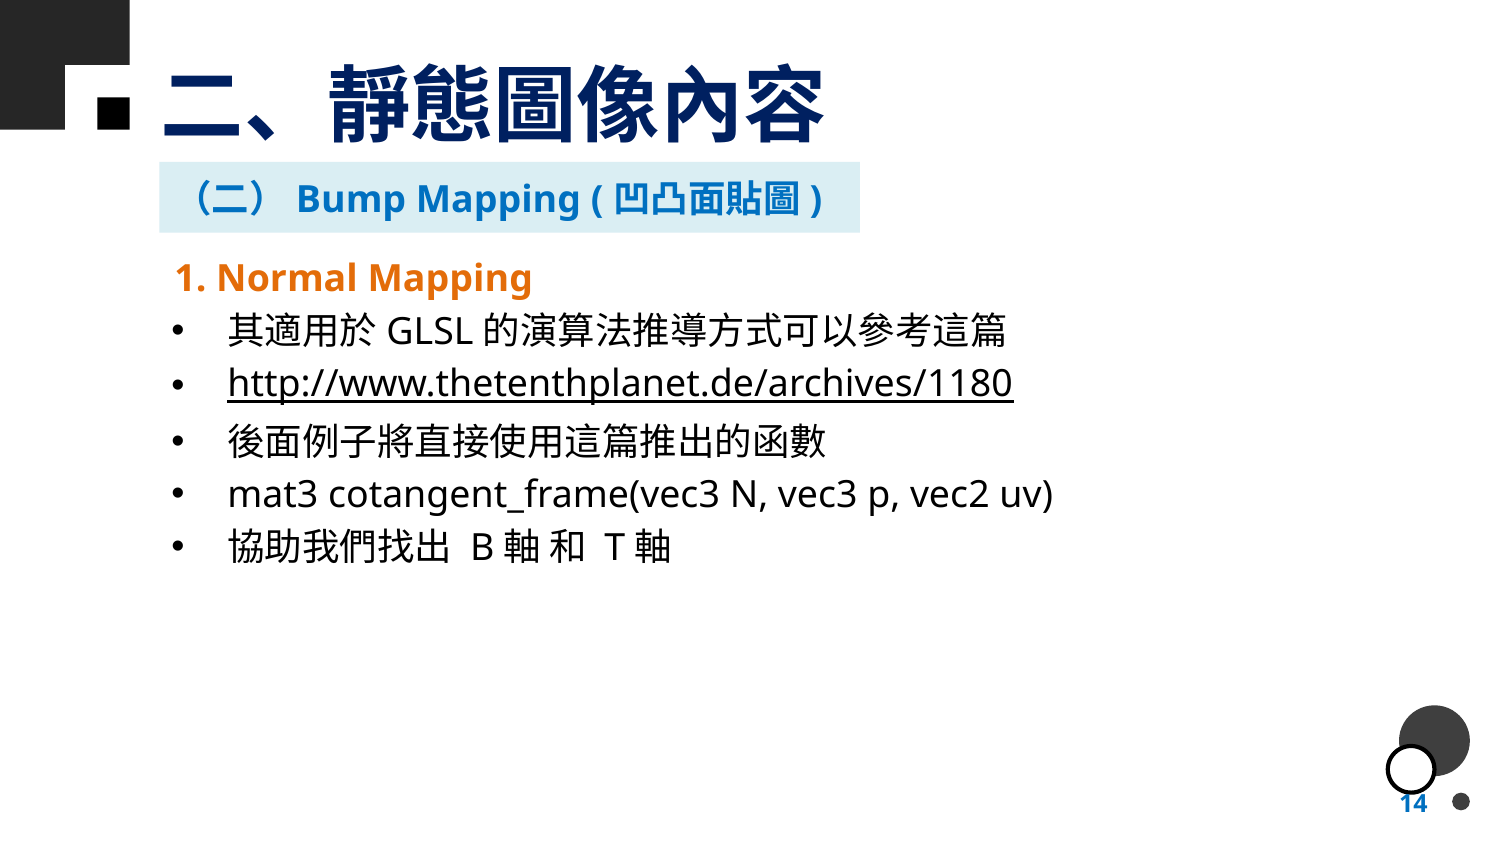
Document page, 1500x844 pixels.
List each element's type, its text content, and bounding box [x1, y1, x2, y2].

text_box 其適用於GLSL的演算法推導方式可以參考這篇 http://www.thetenthplanet.de/archives/1180 後面例子將直接使用這篇推出的函數 mat3 cotangent_frame(vec3 N, vec3 p, vec2 uv) 協助我們找出 B軸 和 T軸 [137, 299, 1379, 683]
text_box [0, 0, 130, 130]
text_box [1387, 705, 1471, 811]
text_box （二）Bump Mapping (凹凸面貼圖) [159, 161, 860, 233]
title 二、靜態圖像內容 [145, 32, 1249, 173]
text_box 1. Normal Mapping [159, 240, 635, 299]
slide_number 14 [1092, 782, 1443, 827]
